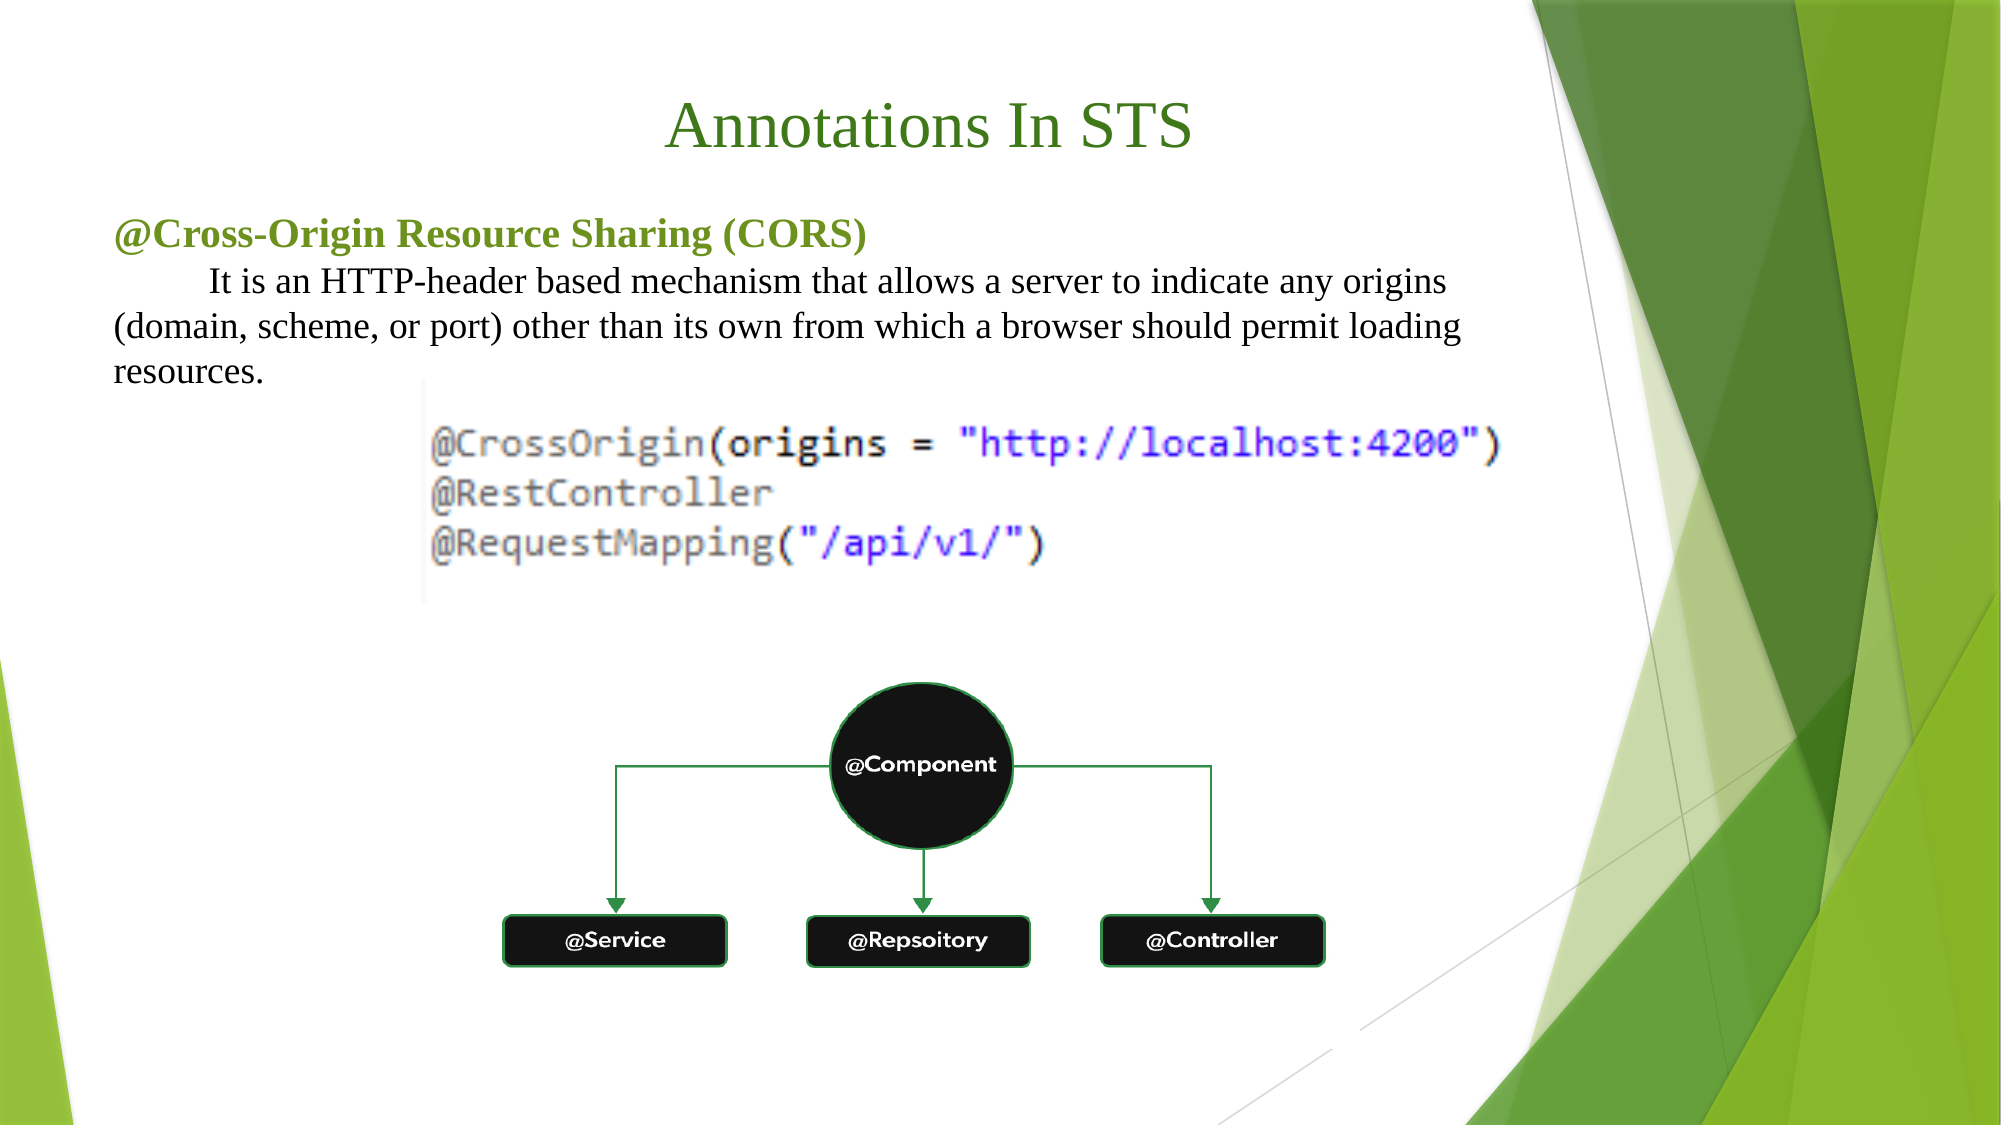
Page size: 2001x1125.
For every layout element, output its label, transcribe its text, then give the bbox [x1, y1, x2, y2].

picture [467, 643, 1361, 1049]
text_box Annotations In STS @Cross-Origin Resource Sharing (CORS) It is an HTTP-header based mechanism that allows a server to indicate any origins (domain, scheme, or port) other than its own from which a browser should permit loading resources. [98, 73, 1580, 759]
picture [420, 377, 1580, 603]
